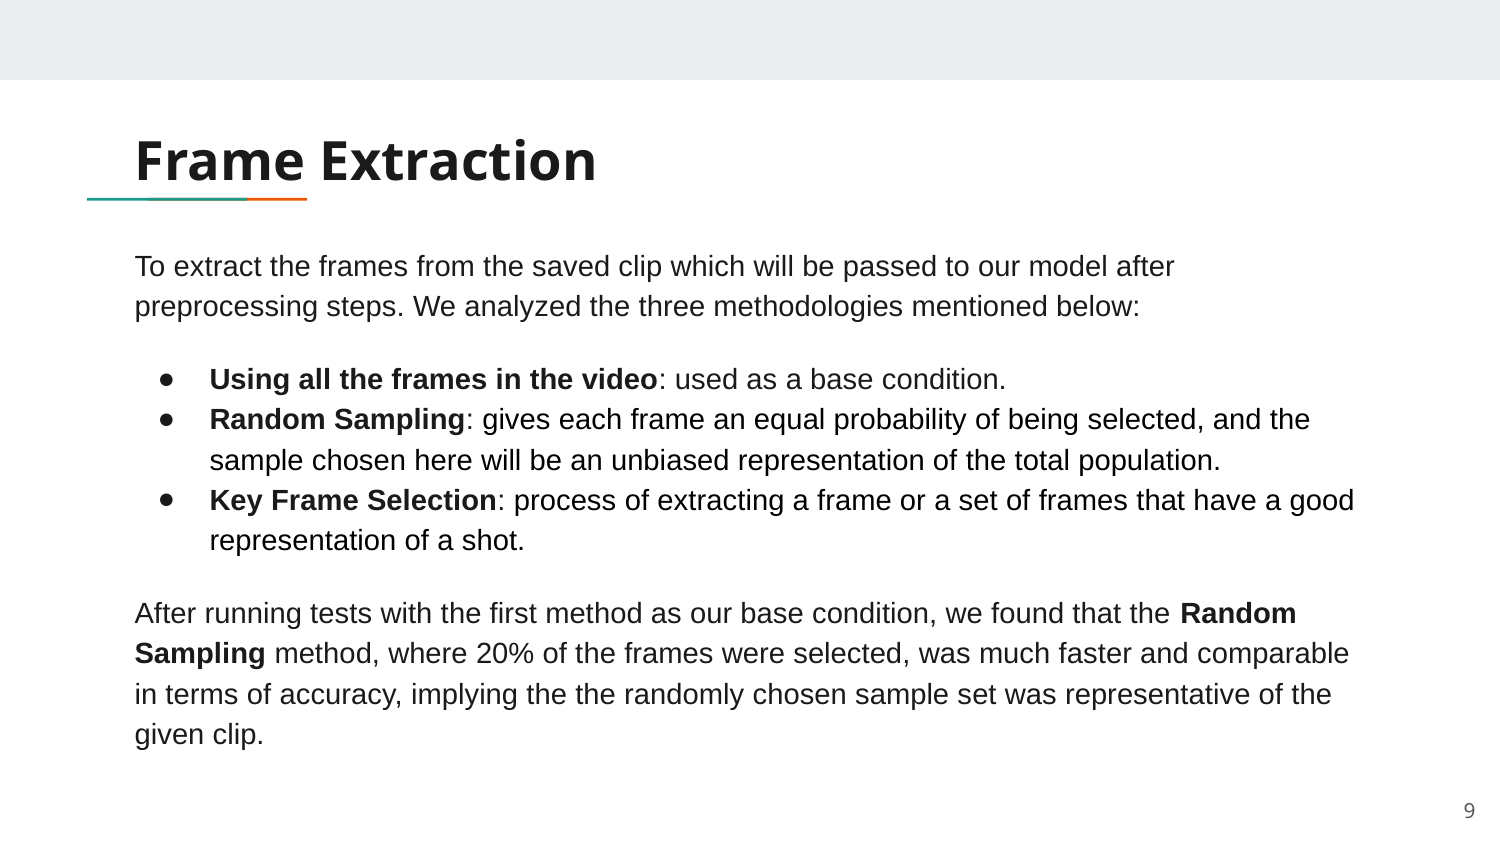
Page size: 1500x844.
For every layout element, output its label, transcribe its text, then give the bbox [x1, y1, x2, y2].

title Frame Extraction [119, 111, 1381, 200]
list To extract the frames from the saved clip which will be passed to our model after preprocessing steps. We analyzed the three methodologies mentioned below: Using all the frames in the video: used as a base condition. Random Sampling: gives each frame an equal probability of being selected, and the sample chosen here will be an unbiased representation of the total population. Key Frame Selection: process of extracting a frame or a set of frames that have a good representation of a shot. After running tests with the first method as our base condition, we found that the Random Sampling method, where 20% of the frames were selected, was much faster and comparable in terms of accuracy, implying the the randomly chosen sample set was representative of the given clip. [119, 226, 1381, 712]
slide_number ‹#› [1400, 779, 1491, 844]
